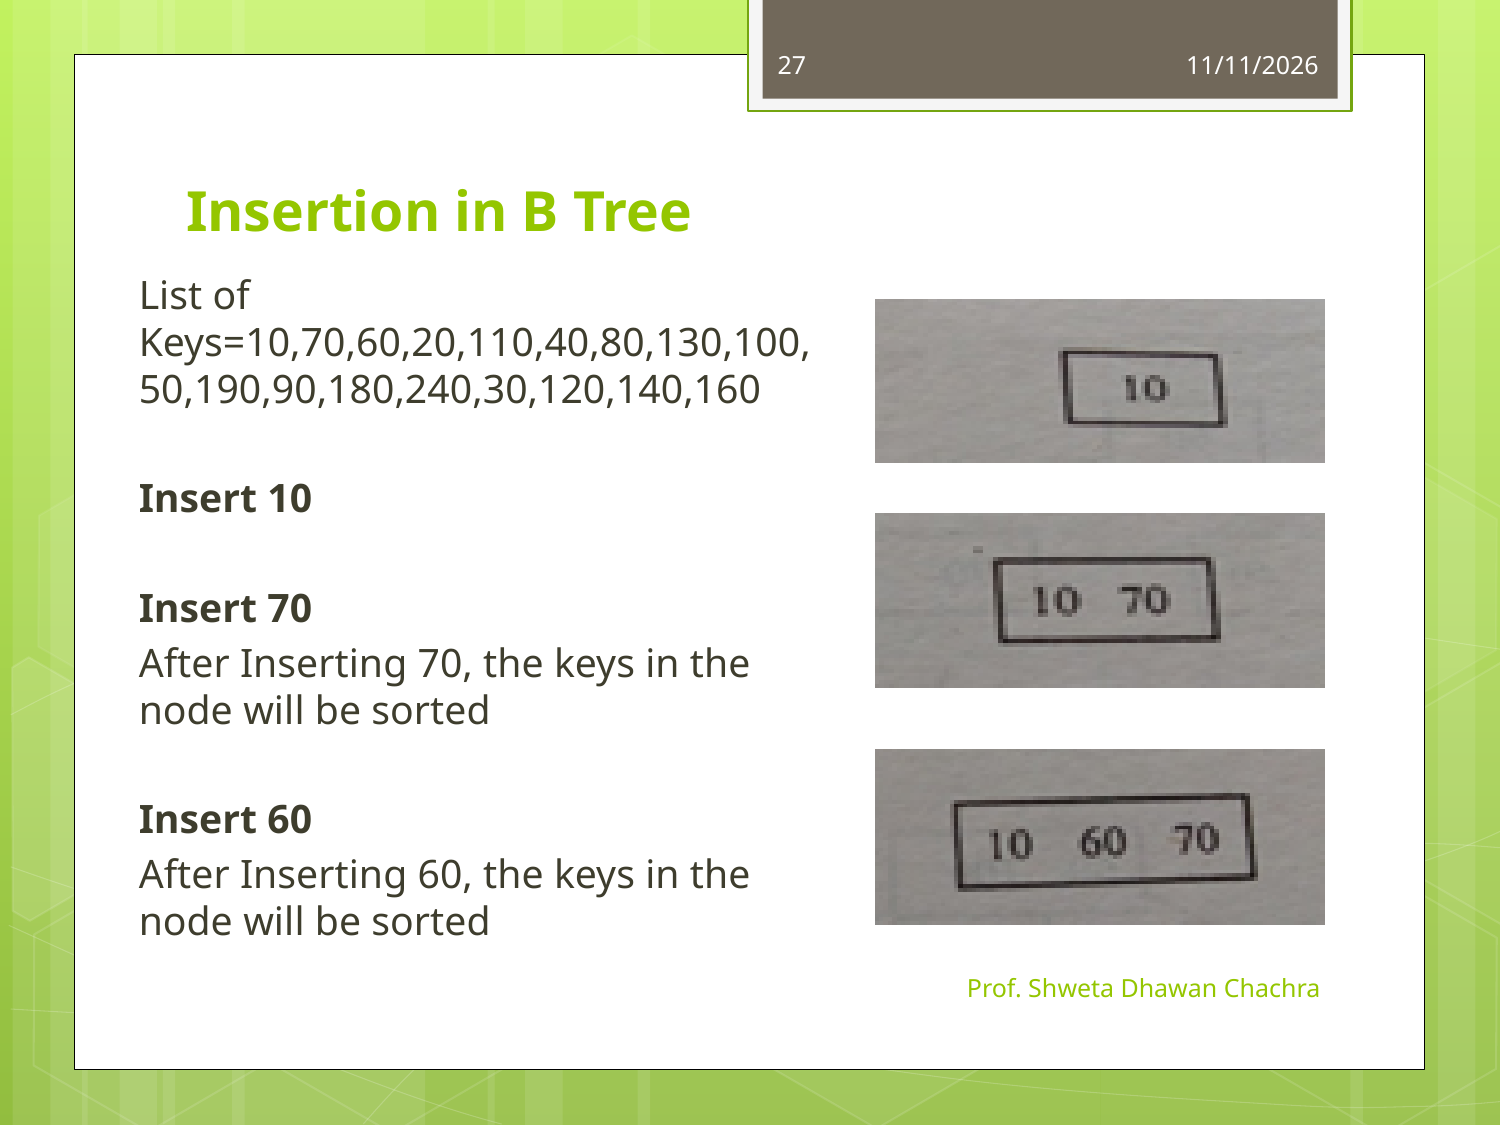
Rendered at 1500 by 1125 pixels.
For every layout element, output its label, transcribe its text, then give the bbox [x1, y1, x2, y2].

picture [874, 749, 1326, 926]
picture [874, 513, 1326, 689]
title Insertion in B Tree [171, 168, 1324, 250]
text_box List of Keys=10,70,60,20,110,40,80,130,100,50,190,90,180,240,30,120,140,160 Insert 10 Insert 70 After Inserting 70, the keys in the node will be sorted Insert 60 After Inserting 60, the keys in the node will be sorted [112, 262, 850, 957]
footer Prof. Shweta Dhawan Chachra [761, 960, 1336, 1020]
slide_number 27 [762, 36, 982, 97]
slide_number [983, 36, 1334, 97]
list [874, 299, 1326, 463]
